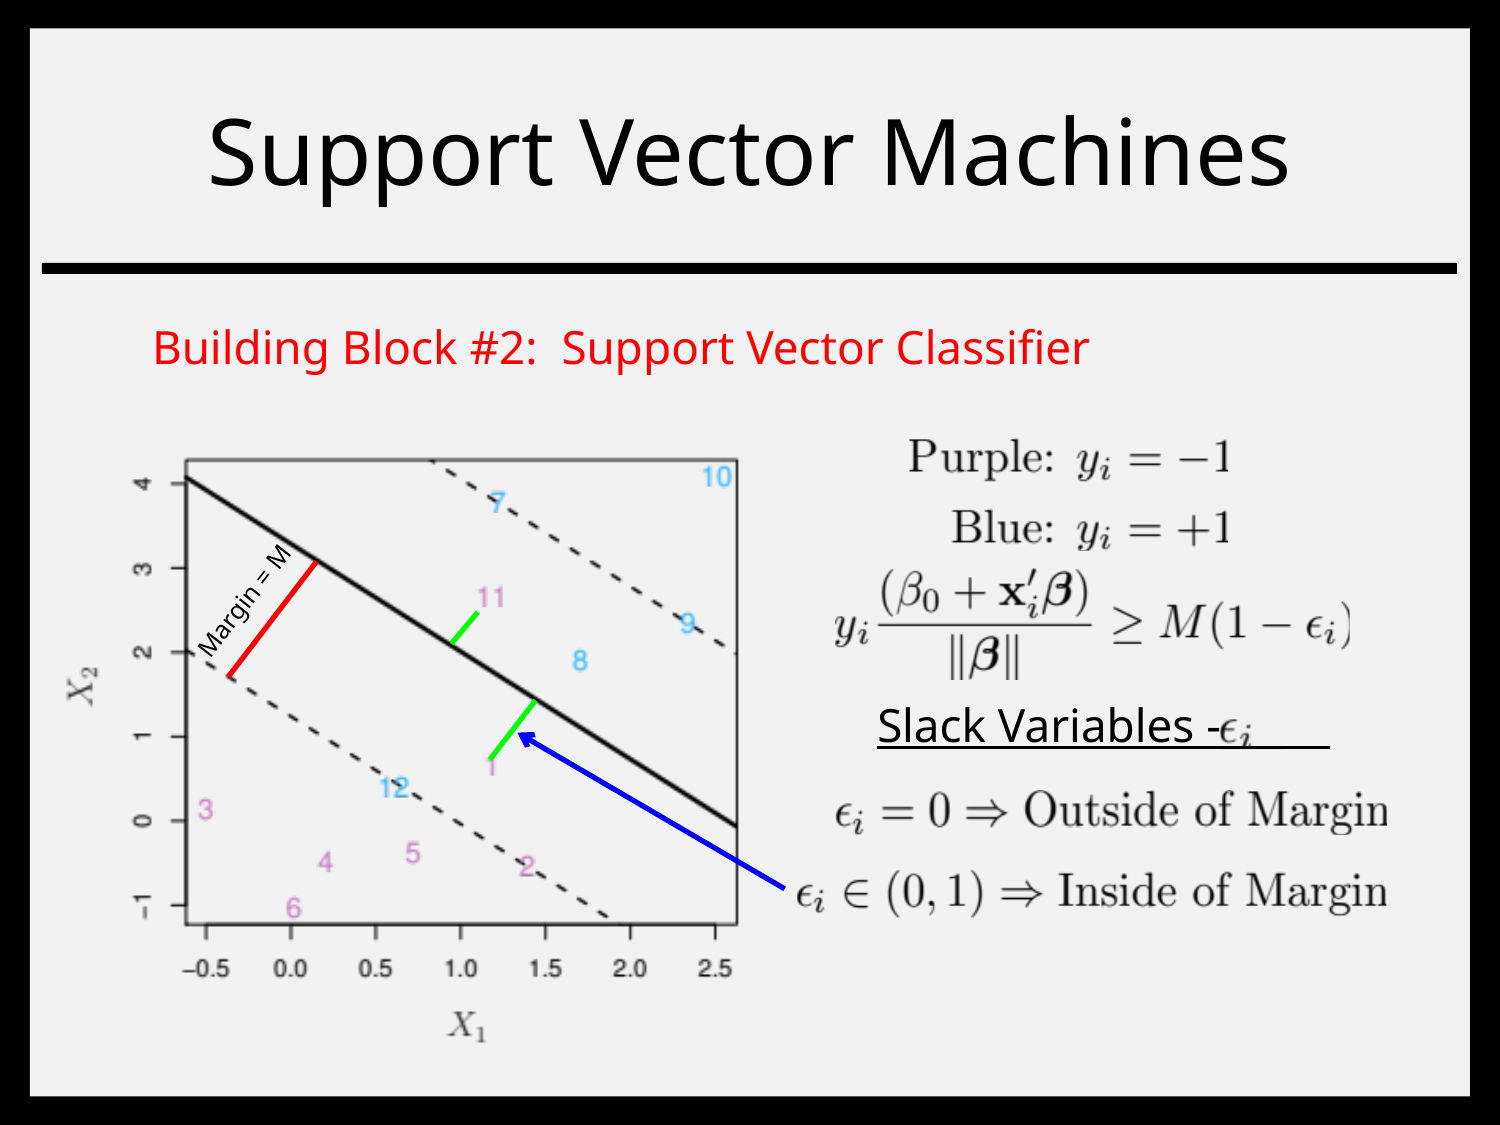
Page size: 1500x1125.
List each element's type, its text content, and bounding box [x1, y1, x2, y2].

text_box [227, 560, 318, 678]
picture [1219, 717, 1252, 748]
picture [834, 568, 1351, 680]
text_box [450, 611, 479, 645]
title Support Vector Machines [147, 38, 1353, 259]
text_box Slack Variables -___ [862, 688, 1353, 759]
picture [23, 407, 1387, 1074]
text_box Building Block #2: Support Vector Classifier [137, 311, 1332, 382]
picture [834, 789, 1388, 835]
picture [908, 437, 1229, 552]
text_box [516, 732, 786, 890]
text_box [489, 699, 537, 760]
